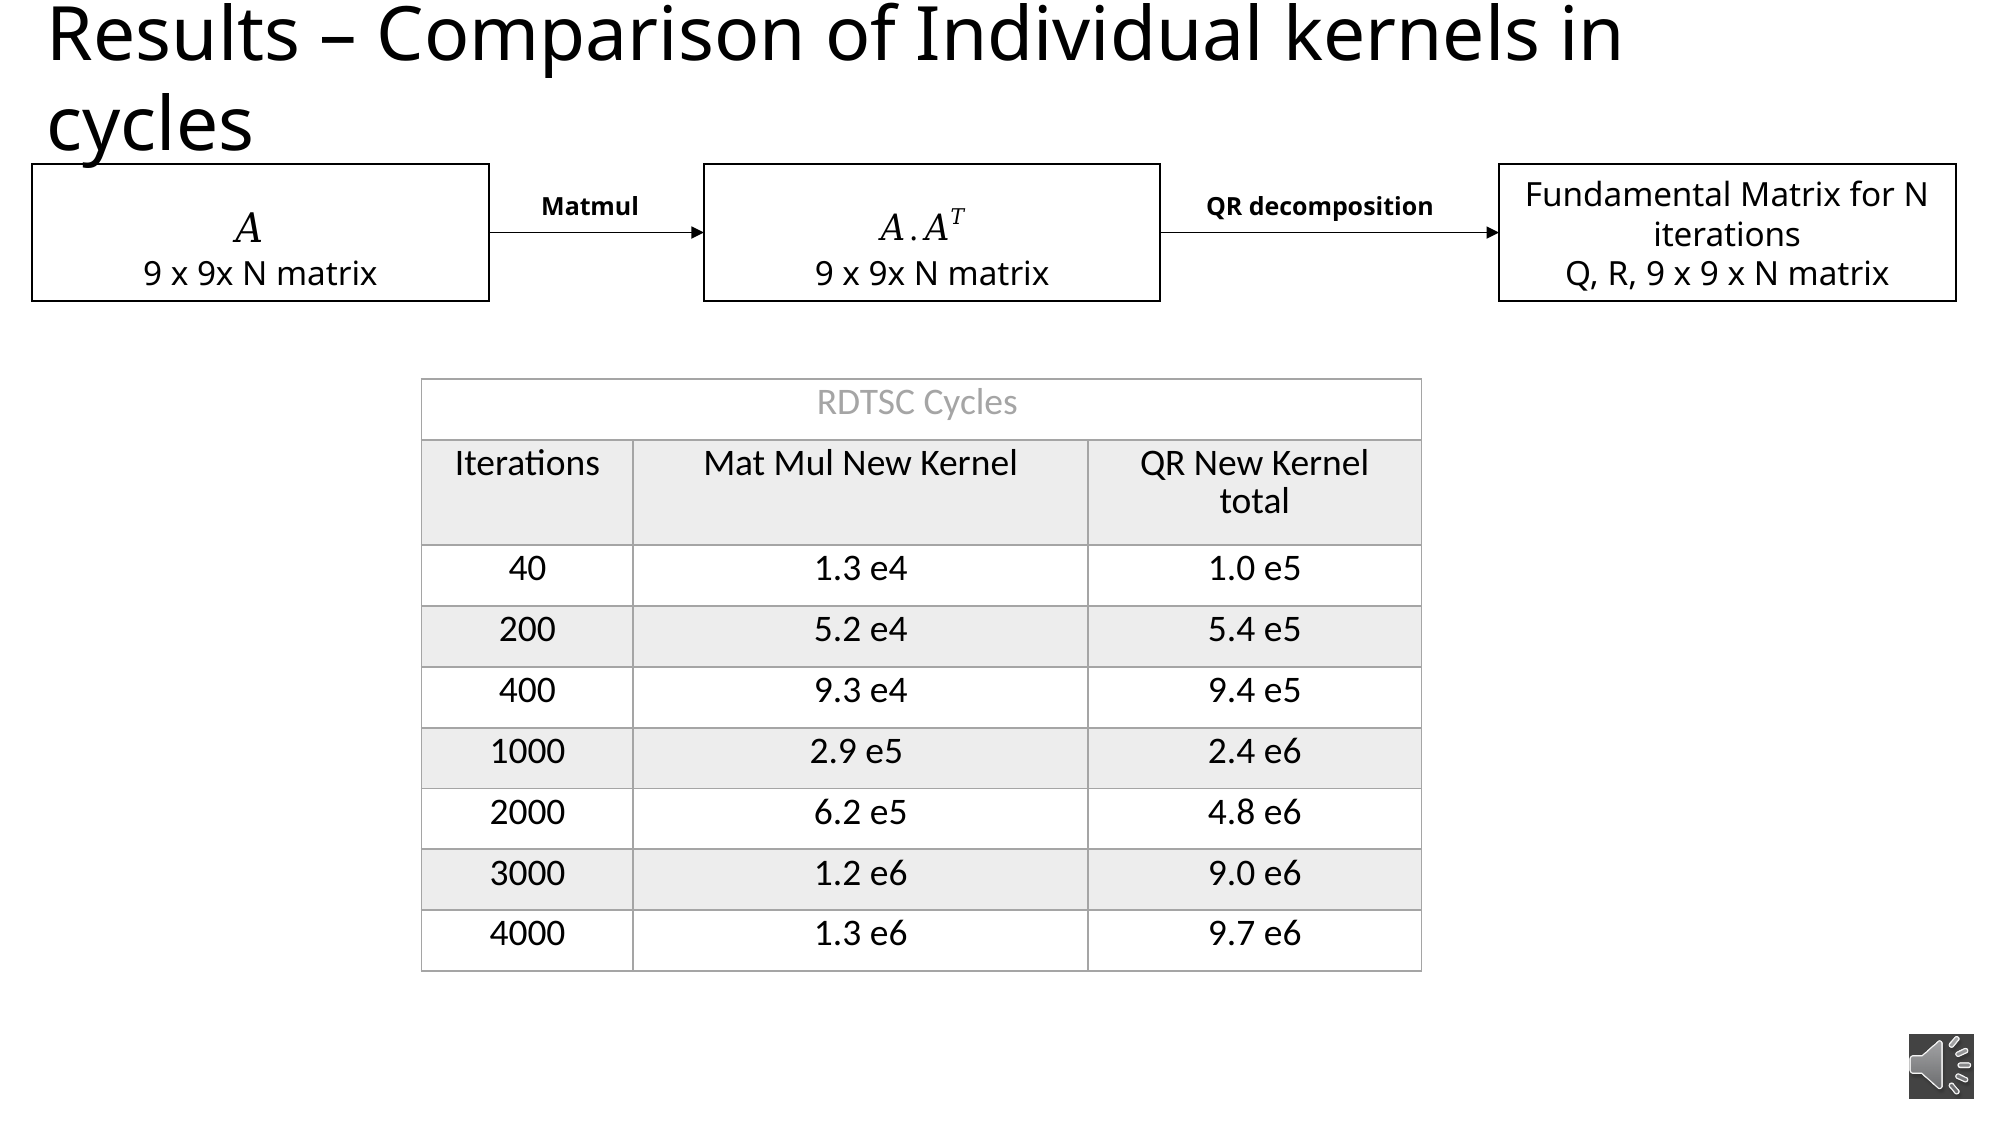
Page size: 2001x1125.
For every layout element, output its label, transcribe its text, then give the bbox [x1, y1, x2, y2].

table_cell 2.9 e5 [634, 729, 1087, 788]
table_cell 5.2 e4 [634, 607, 1087, 666]
table_cell 400 [422, 668, 632, 727]
table_cell Iterations [422, 441, 632, 544]
table_cell 2.4 e6 [1089, 729, 1421, 788]
table_cell 1.3 e4 [634, 546, 1087, 605]
text_box Results – Comparison of Individual kernels in cycles [31, 24, 1865, 127]
text_box 9 x 9x N matrix [31, 163, 490, 302]
table_cell 2000 [422, 789, 632, 848]
text_box 9 x 9x N matrix [703, 163, 1161, 302]
text_box Fundamental Matrix for N iterations Q, R, 9 x 9 x N matrix [1498, 163, 1957, 302]
table_cell 4000 [422, 911, 632, 970]
text_box QR decomposition [1191, 182, 1449, 228]
table_cell 9.0 e6 [1089, 850, 1421, 909]
table_cell 9.4 e5 [1089, 668, 1421, 727]
text_box Matmul [526, 182, 654, 228]
table_cell 1.3 e6 [634, 911, 1087, 970]
table_cell 1000 [422, 729, 632, 788]
table_cell 200 [422, 607, 632, 666]
table_cell 9.7 e6 [1089, 911, 1421, 970]
table_header RDTSC Cycles [422, 380, 1421, 439]
table_cell 40 [422, 546, 632, 605]
picture [1908, 1033, 1975, 1100]
table_cell 1.2 e6 [634, 850, 1087, 909]
table_cell Mat Mul New Kernel [634, 441, 1087, 544]
table_cell 4.8 e6 [1089, 789, 1421, 848]
table_cell 6.2 e5 [634, 789, 1087, 848]
table_cell QR New Kernel total [1089, 441, 1421, 544]
table_cell 9.3 e4 [634, 668, 1087, 727]
table_cell 5.4 e5 [1089, 607, 1421, 666]
table_cell 1.0 e5 [1089, 546, 1421, 605]
table_cell 3000 [422, 850, 632, 909]
